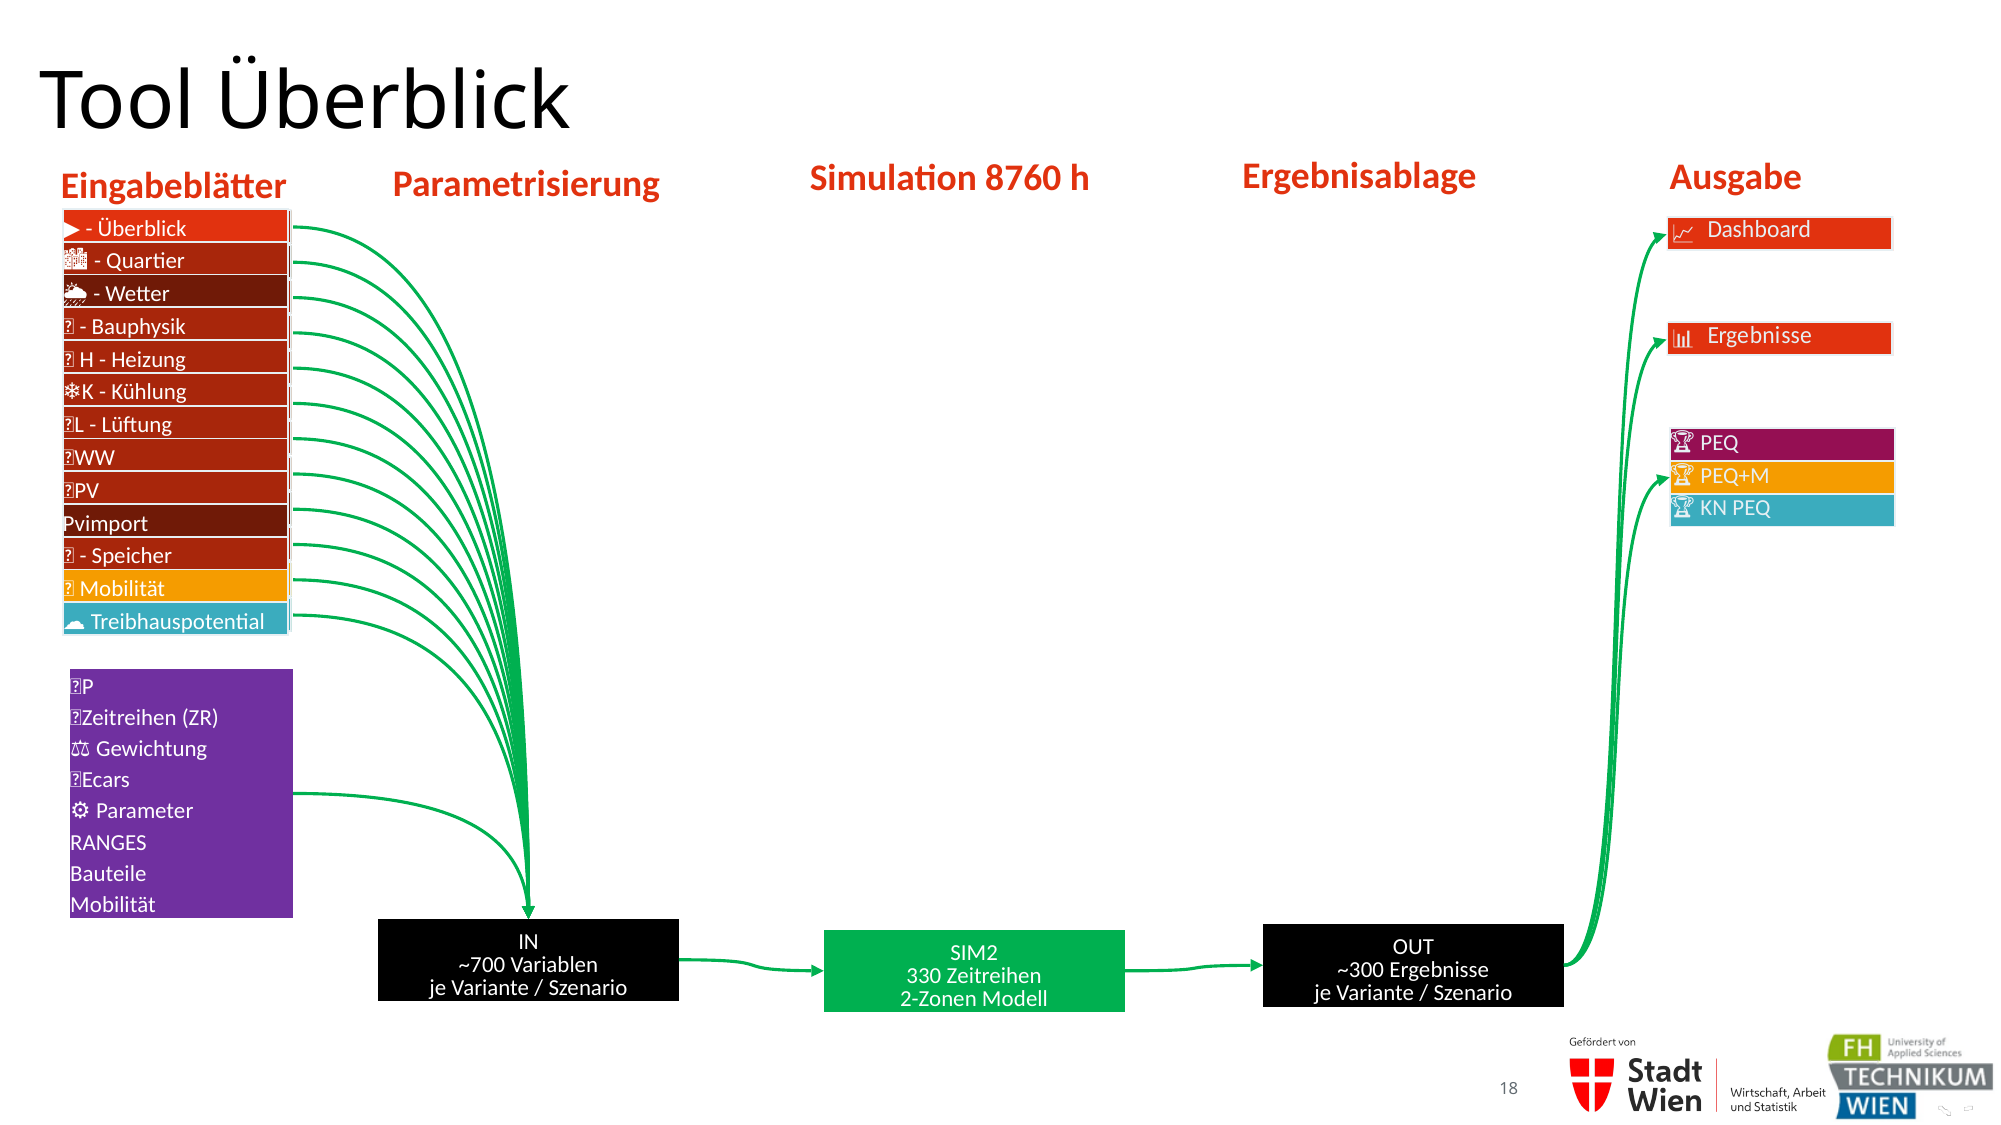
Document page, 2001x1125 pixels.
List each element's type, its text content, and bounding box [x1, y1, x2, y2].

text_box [1563, 477, 1670, 966]
table_cell Bauteile [70, 856, 293, 887]
picture [1667, 321, 1895, 358]
table_header SIM2 330 Zeitreihen 2-Zonen Modell [824, 930, 1125, 1012]
text_box Simulation 8760 h [795, 145, 1132, 206]
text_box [1563, 234, 1667, 477]
table_cell RANGES [70, 825, 293, 856]
table_cell 👤Zeitreihen (ZR) [70, 700, 293, 731]
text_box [678, 959, 824, 971]
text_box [1124, 965, 1264, 971]
picture [1666, 216, 1895, 253]
slide_number 18 [1330, 1037, 1534, 1117]
table_cell 🚗Ecars [70, 762, 293, 794]
table_header 🏆 PEQ [1671, 429, 1894, 460]
table_cell Mobilität [70, 887, 293, 918]
table_header 👤P [70, 669, 293, 700]
table_cell 🏆 KN PEQ [1671, 495, 1894, 526]
picture [64, 209, 294, 634]
title Tool Überblick [39, 52, 1954, 155]
text_box Ergebnisablage [1227, 143, 1564, 203]
text_box Parametrisierung [378, 151, 1616, 212]
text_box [293, 226, 529, 793]
text_box Eingabeblätter [46, 154, 1047, 214]
table_header IN ~700 Variablen je Variante / Szenario [378, 919, 679, 1001]
table_cell 🏆 PEQ+M [1671, 462, 1894, 493]
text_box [293, 793, 529, 919]
table_header OUT ~300 Ergebnisse je Variante / Szenario [1263, 924, 1564, 1007]
table_cell ⚙ Parameter [70, 794, 293, 825]
picture [1563, 1030, 1999, 1124]
table_cell ⚖ Gewichtung [70, 731, 293, 762]
text_box Ausgabe [1654, 144, 1985, 204]
